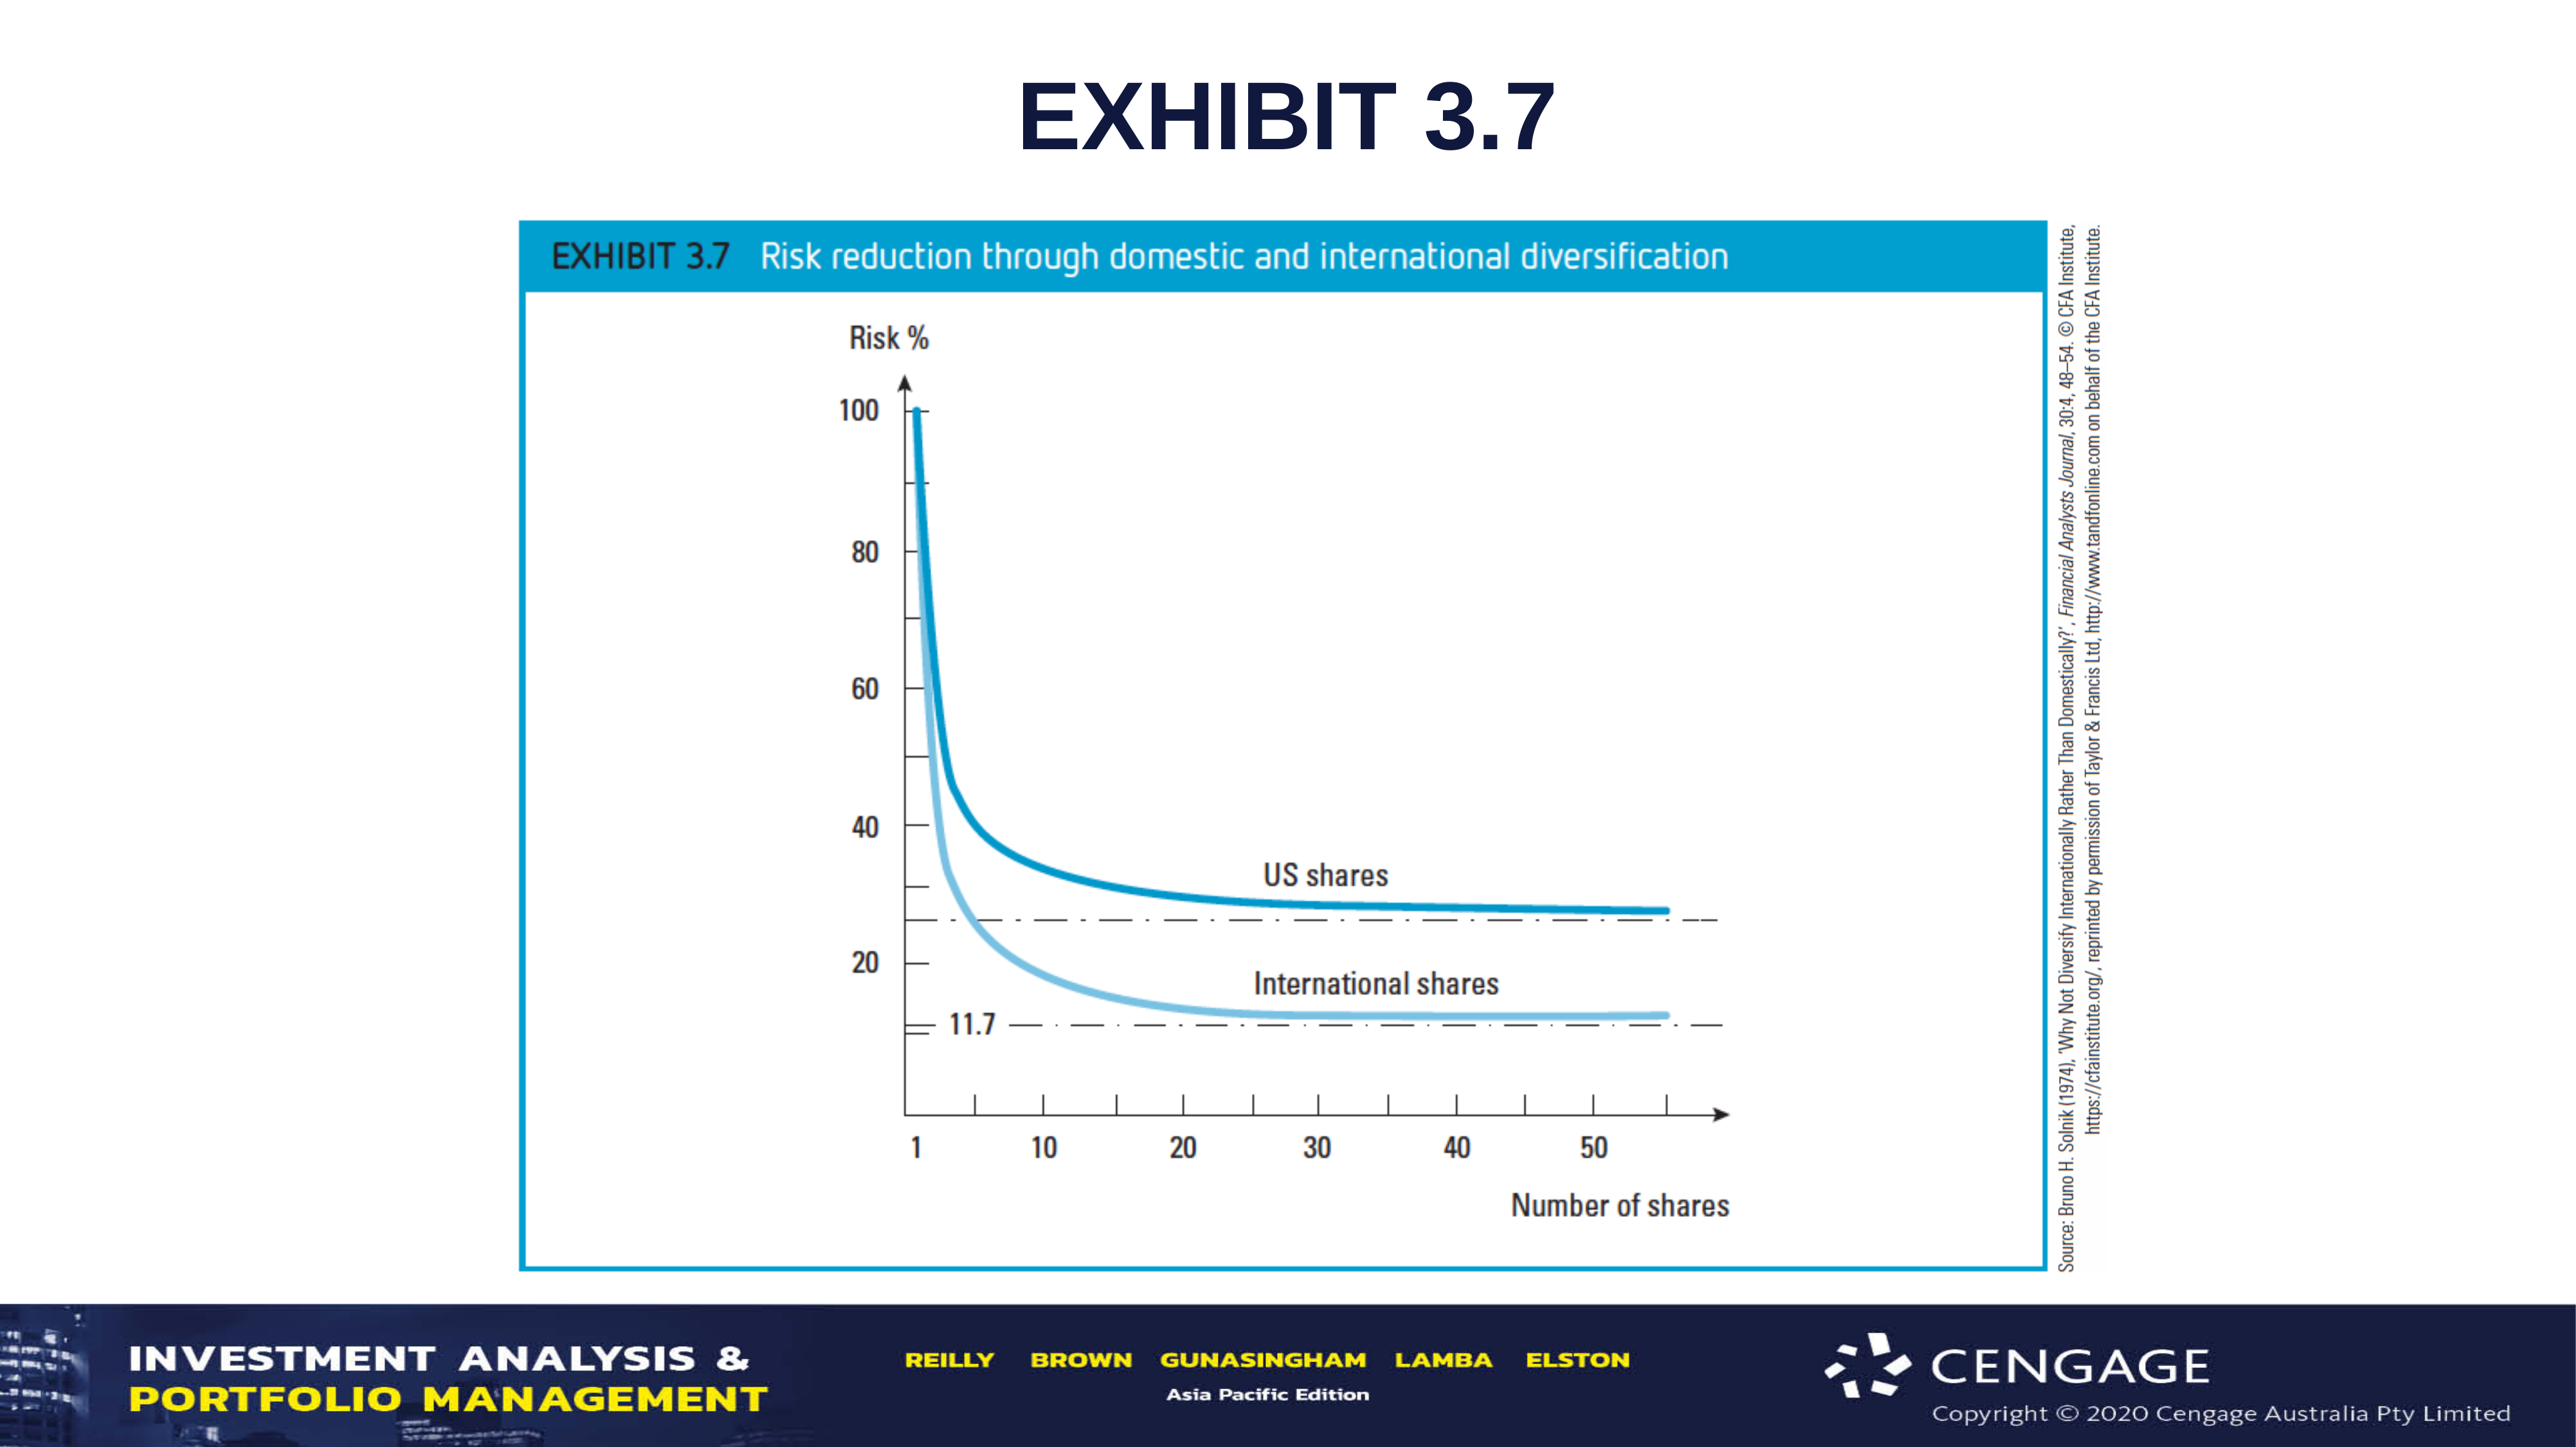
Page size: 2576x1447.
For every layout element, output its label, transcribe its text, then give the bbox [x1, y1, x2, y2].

text_box EXHIBIT 3.7 [419, 48, 2156, 248]
picture [0, 0, 2576, 1447]
